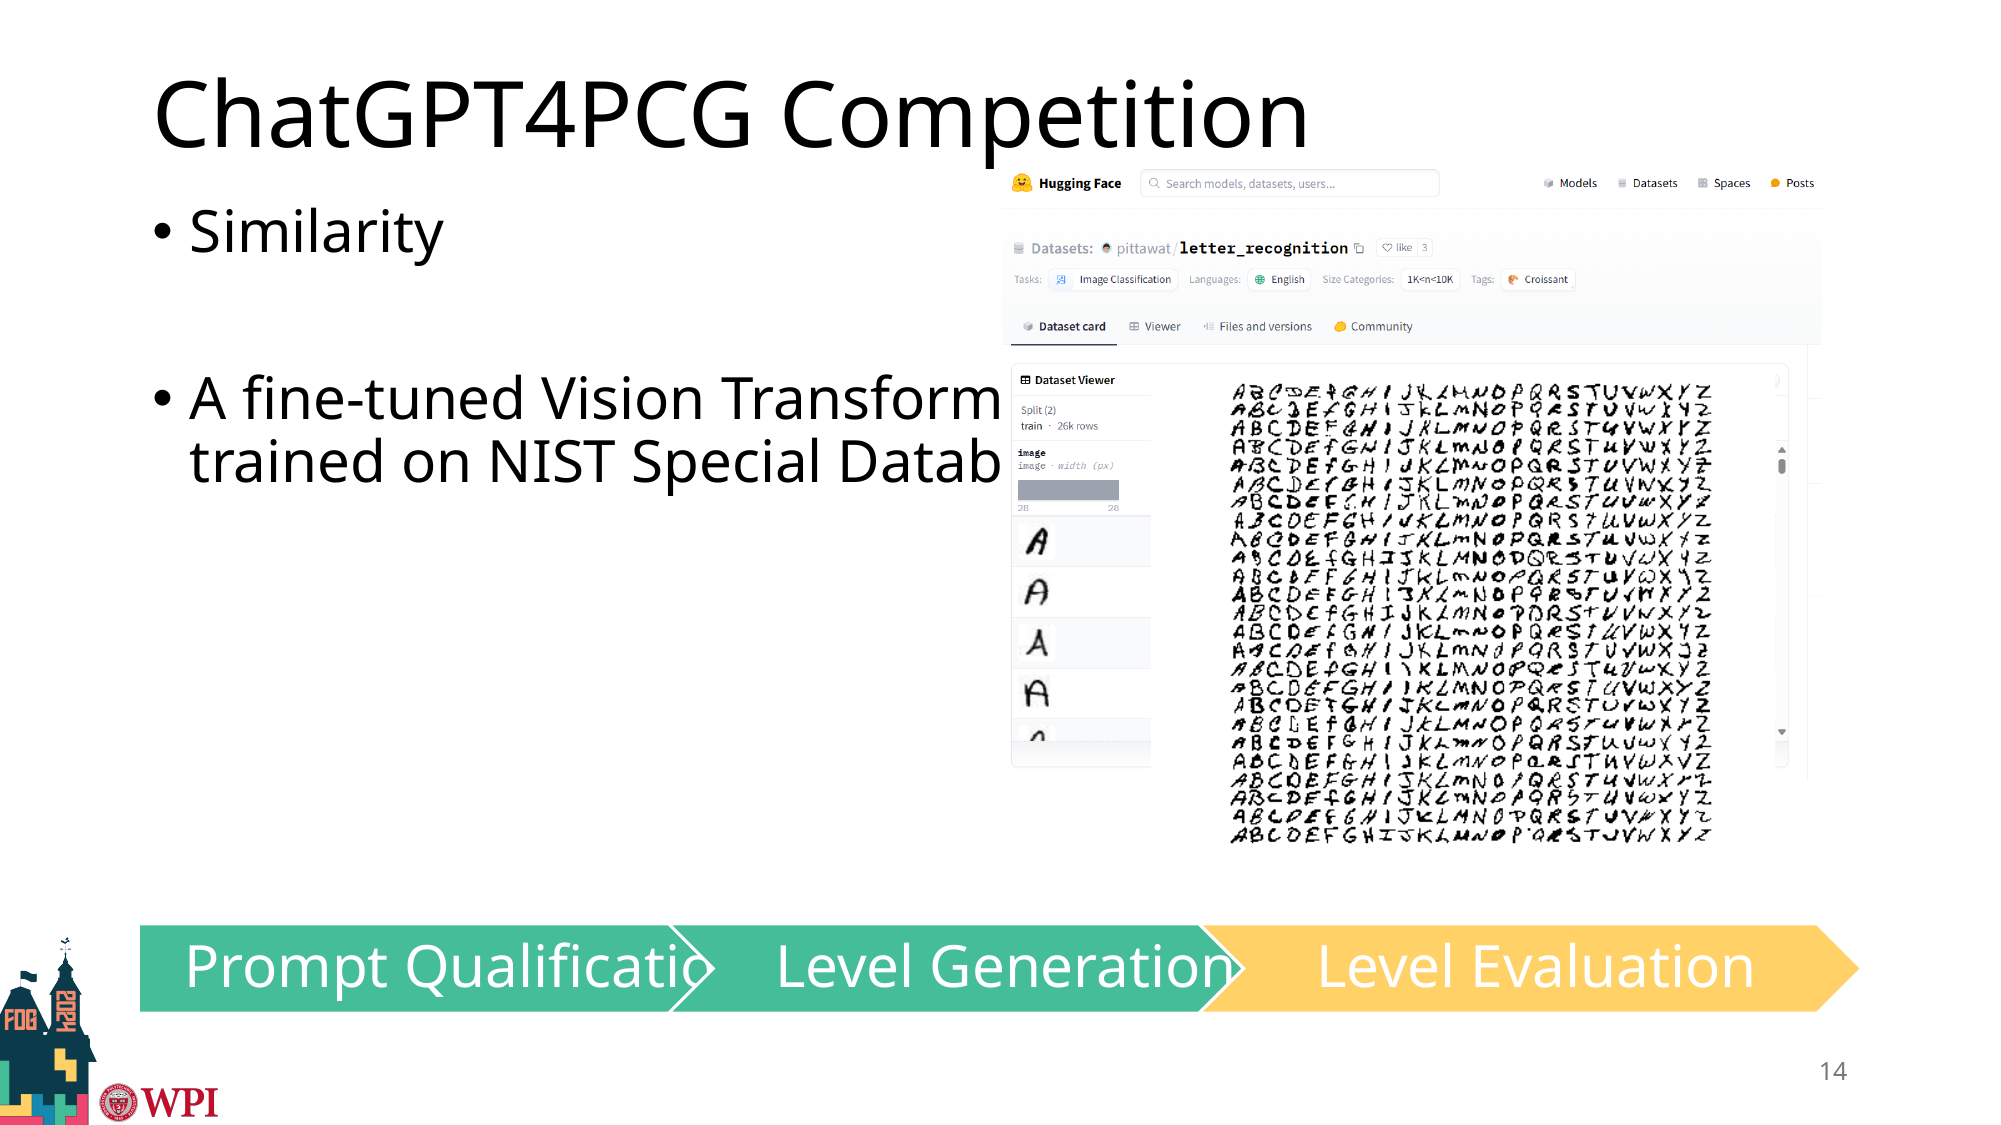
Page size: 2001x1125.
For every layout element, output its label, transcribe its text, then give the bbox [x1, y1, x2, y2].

picture [1002, 164, 1823, 858]
text_box Similarity A fine-tuned Vision Transformer trained on NIST Special Database 19 [137, 194, 1863, 923]
title ChatGPT4PCG Competition [137, 59, 1863, 176]
picture [0, 936, 221, 1125]
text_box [136, 923, 1863, 1014]
slide_number 14 [1412, 1042, 1863, 1103]
